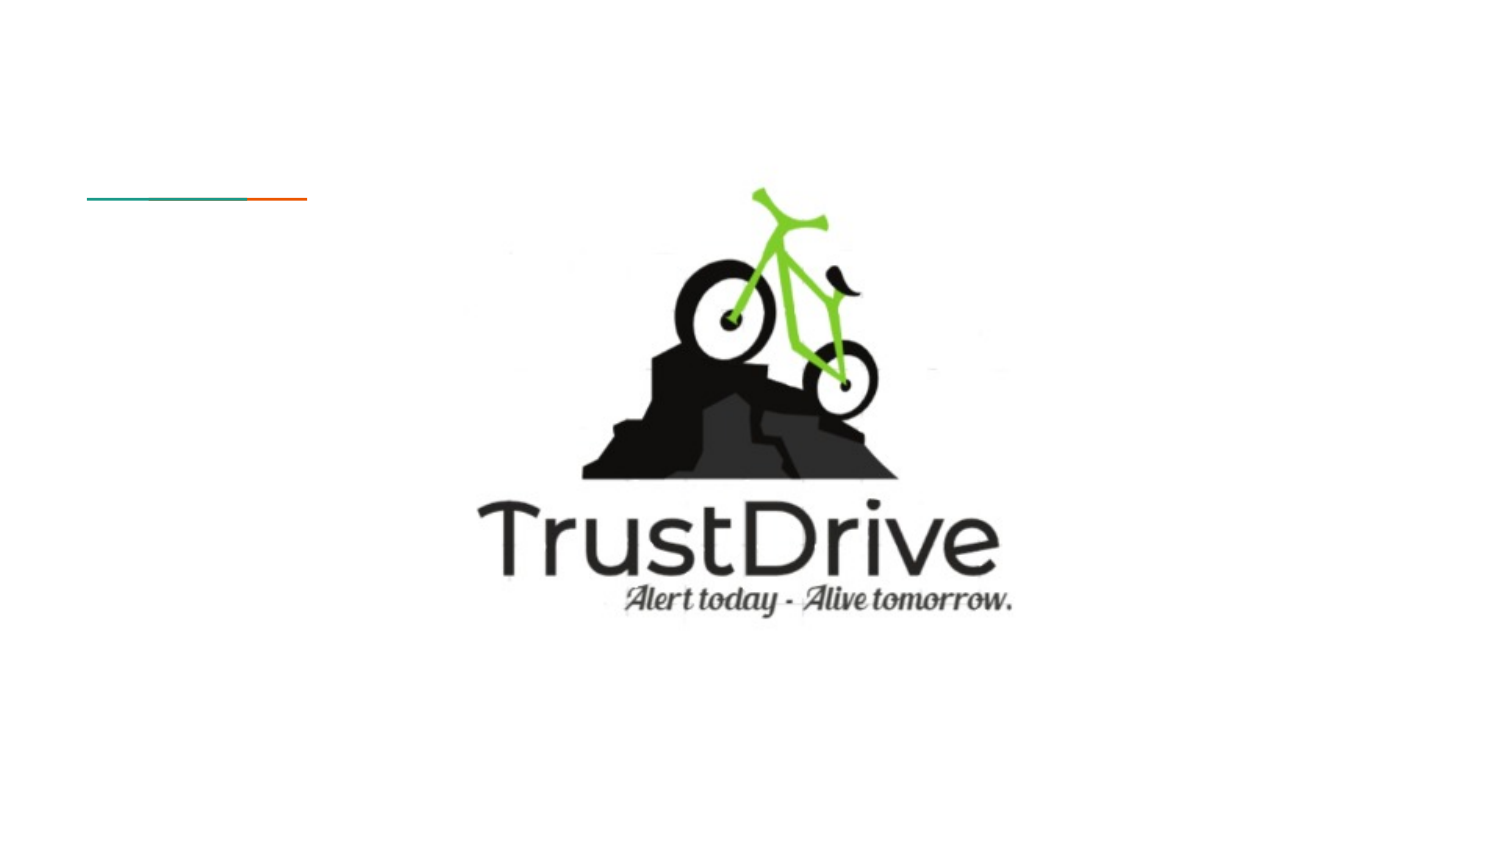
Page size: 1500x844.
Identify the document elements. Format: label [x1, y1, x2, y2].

picture [452, 141, 1048, 652]
